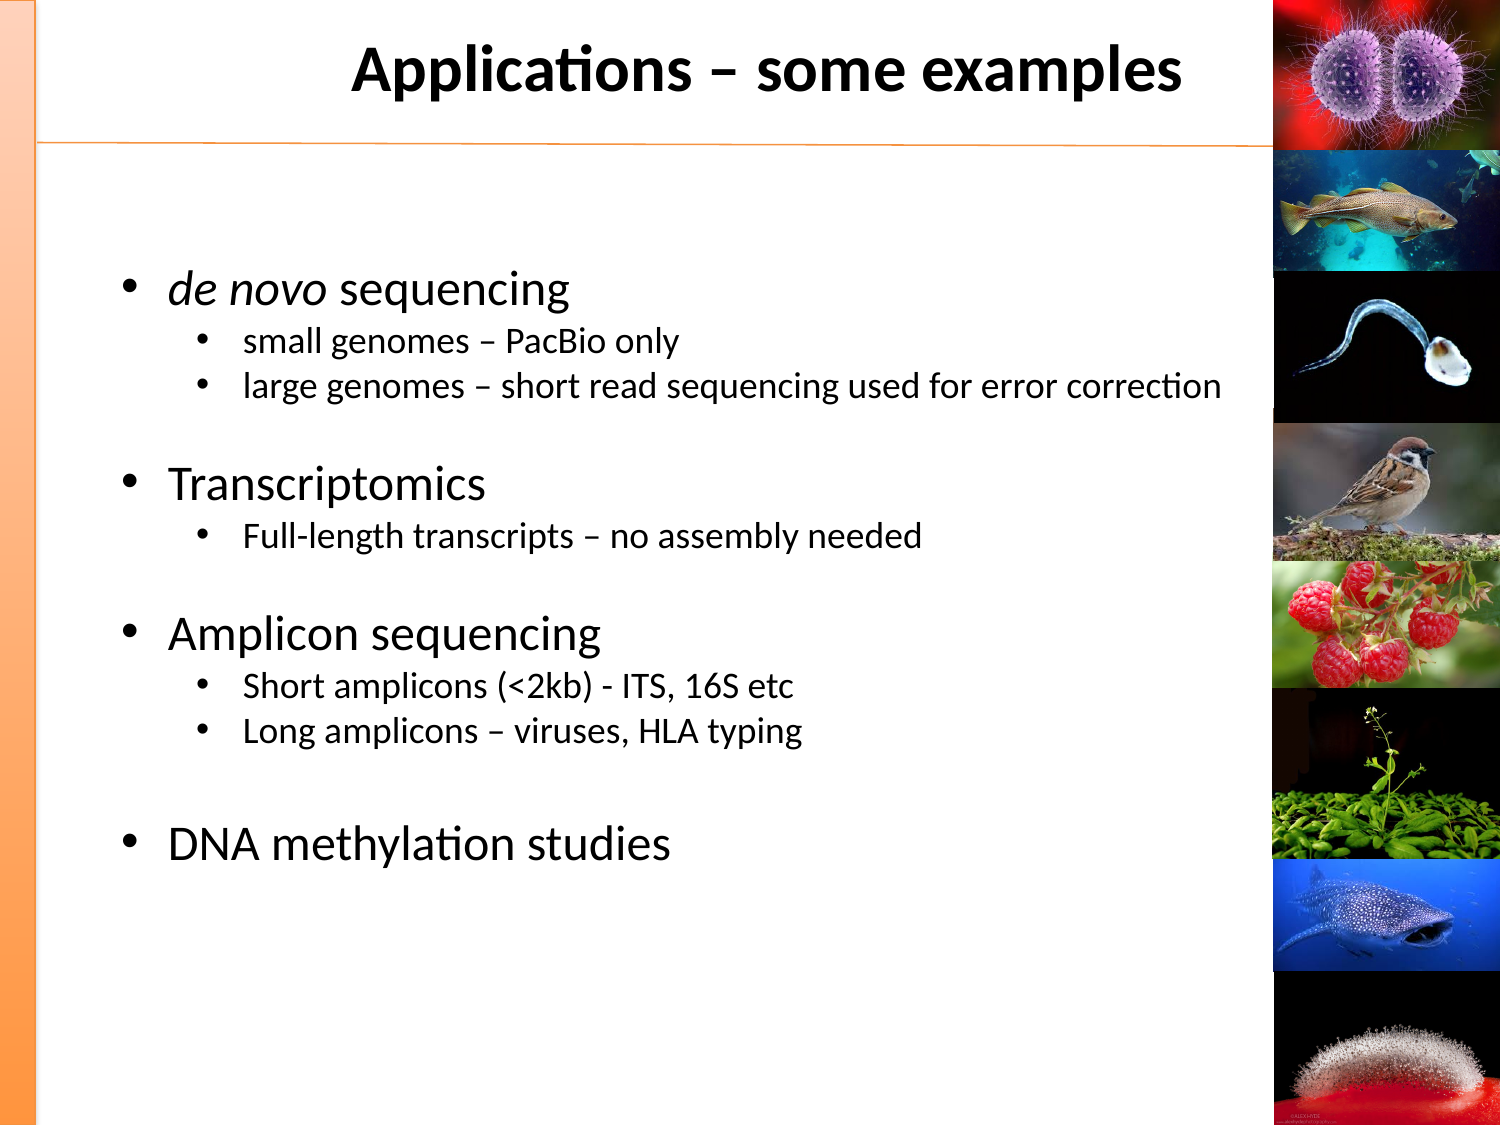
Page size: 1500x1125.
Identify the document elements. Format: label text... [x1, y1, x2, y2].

text_box de novo sequencing small genomes – PacBio only large genomes – short read sequencing used for error correction Transcriptomics Full-length transcripts – no assembly needed Amplicon sequencing Short amplicons (<2kb) - ITS, 16S etc Long amplicons – viruses, HLA typing DNA methylation studies [106, 248, 1268, 1073]
picture [1271, 0, 1500, 1125]
title Applications – some examples [75, 4, 1268, 125]
